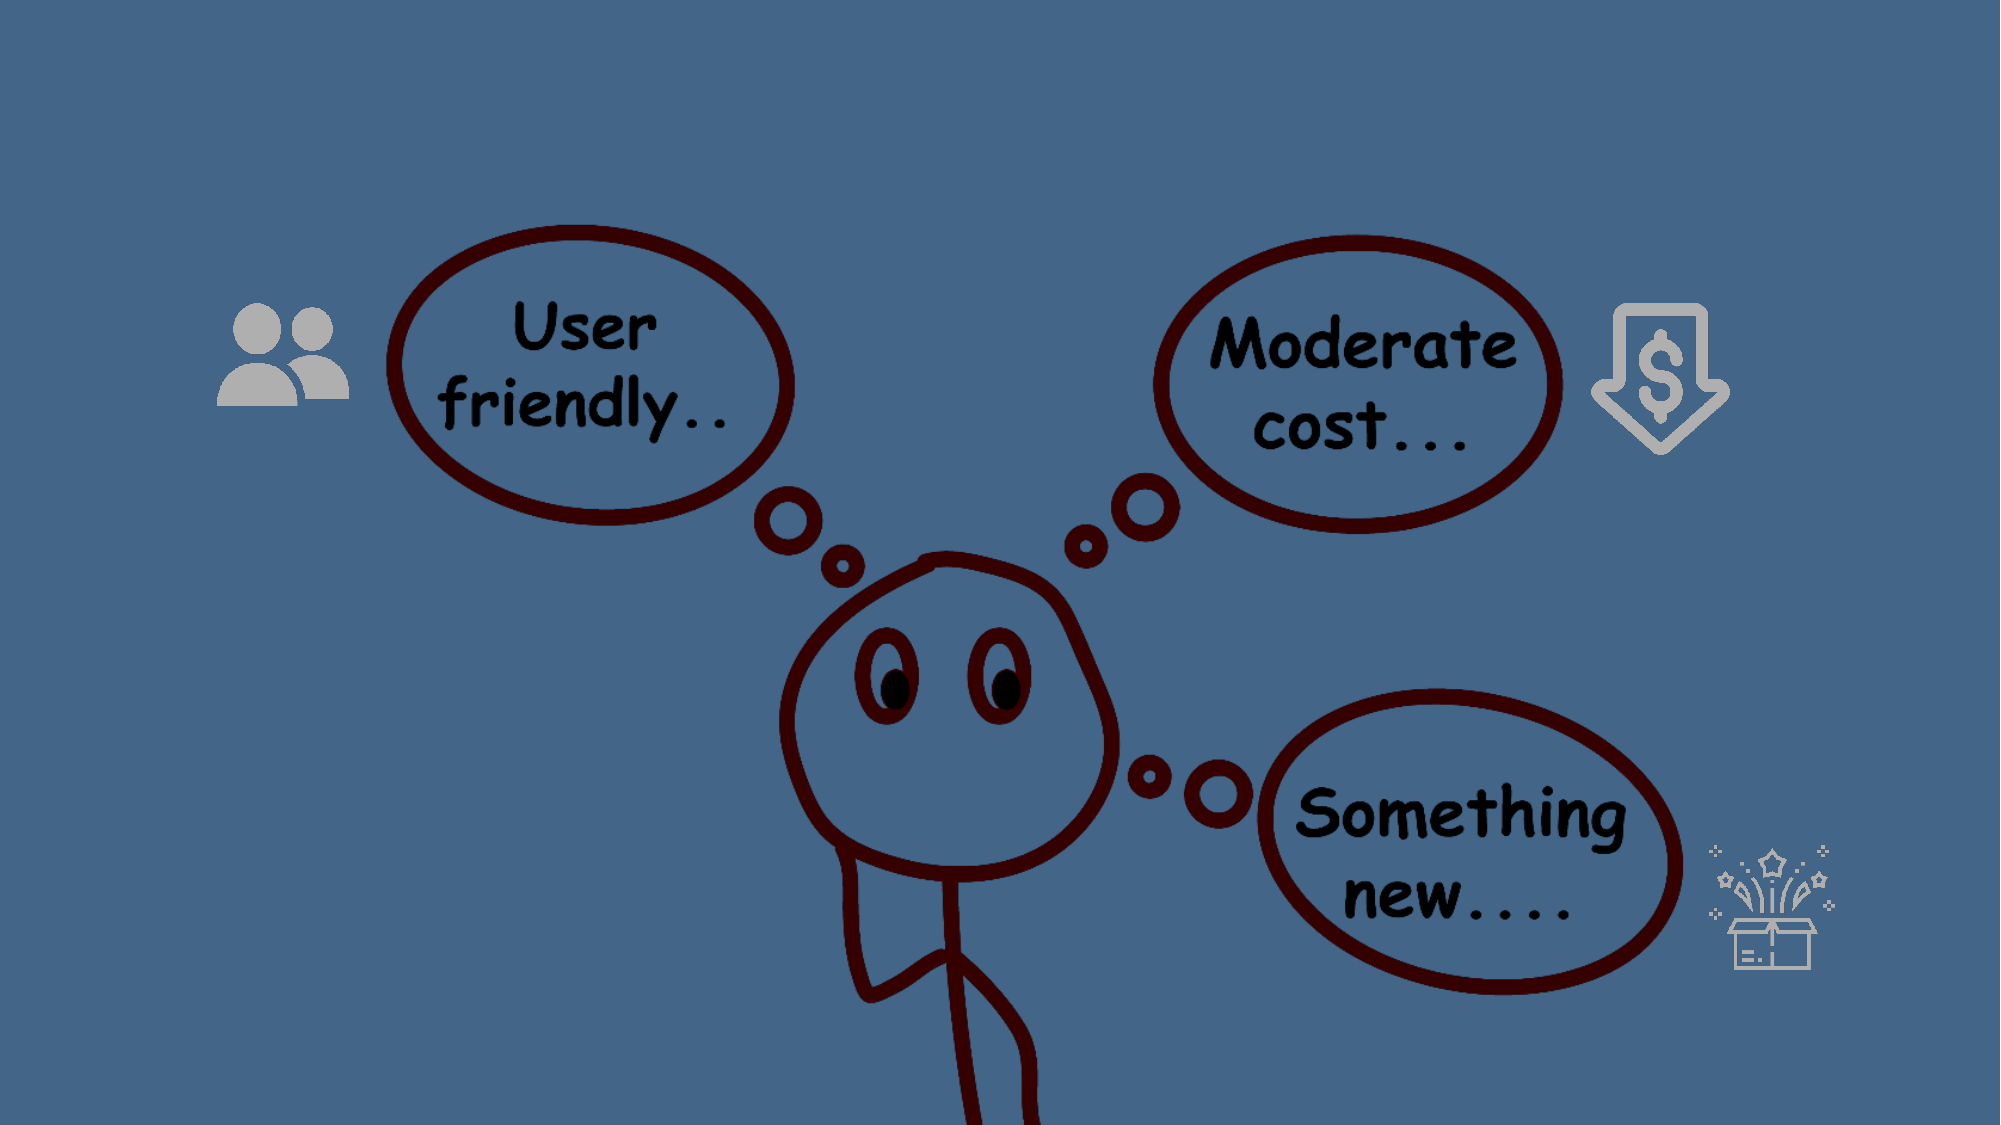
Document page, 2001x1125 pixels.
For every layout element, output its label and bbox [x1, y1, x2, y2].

list [217, 0, 2000, 1125]
picture [217, 303, 349, 406]
picture [1591, 303, 1730, 455]
picture [1709, 845, 1835, 970]
